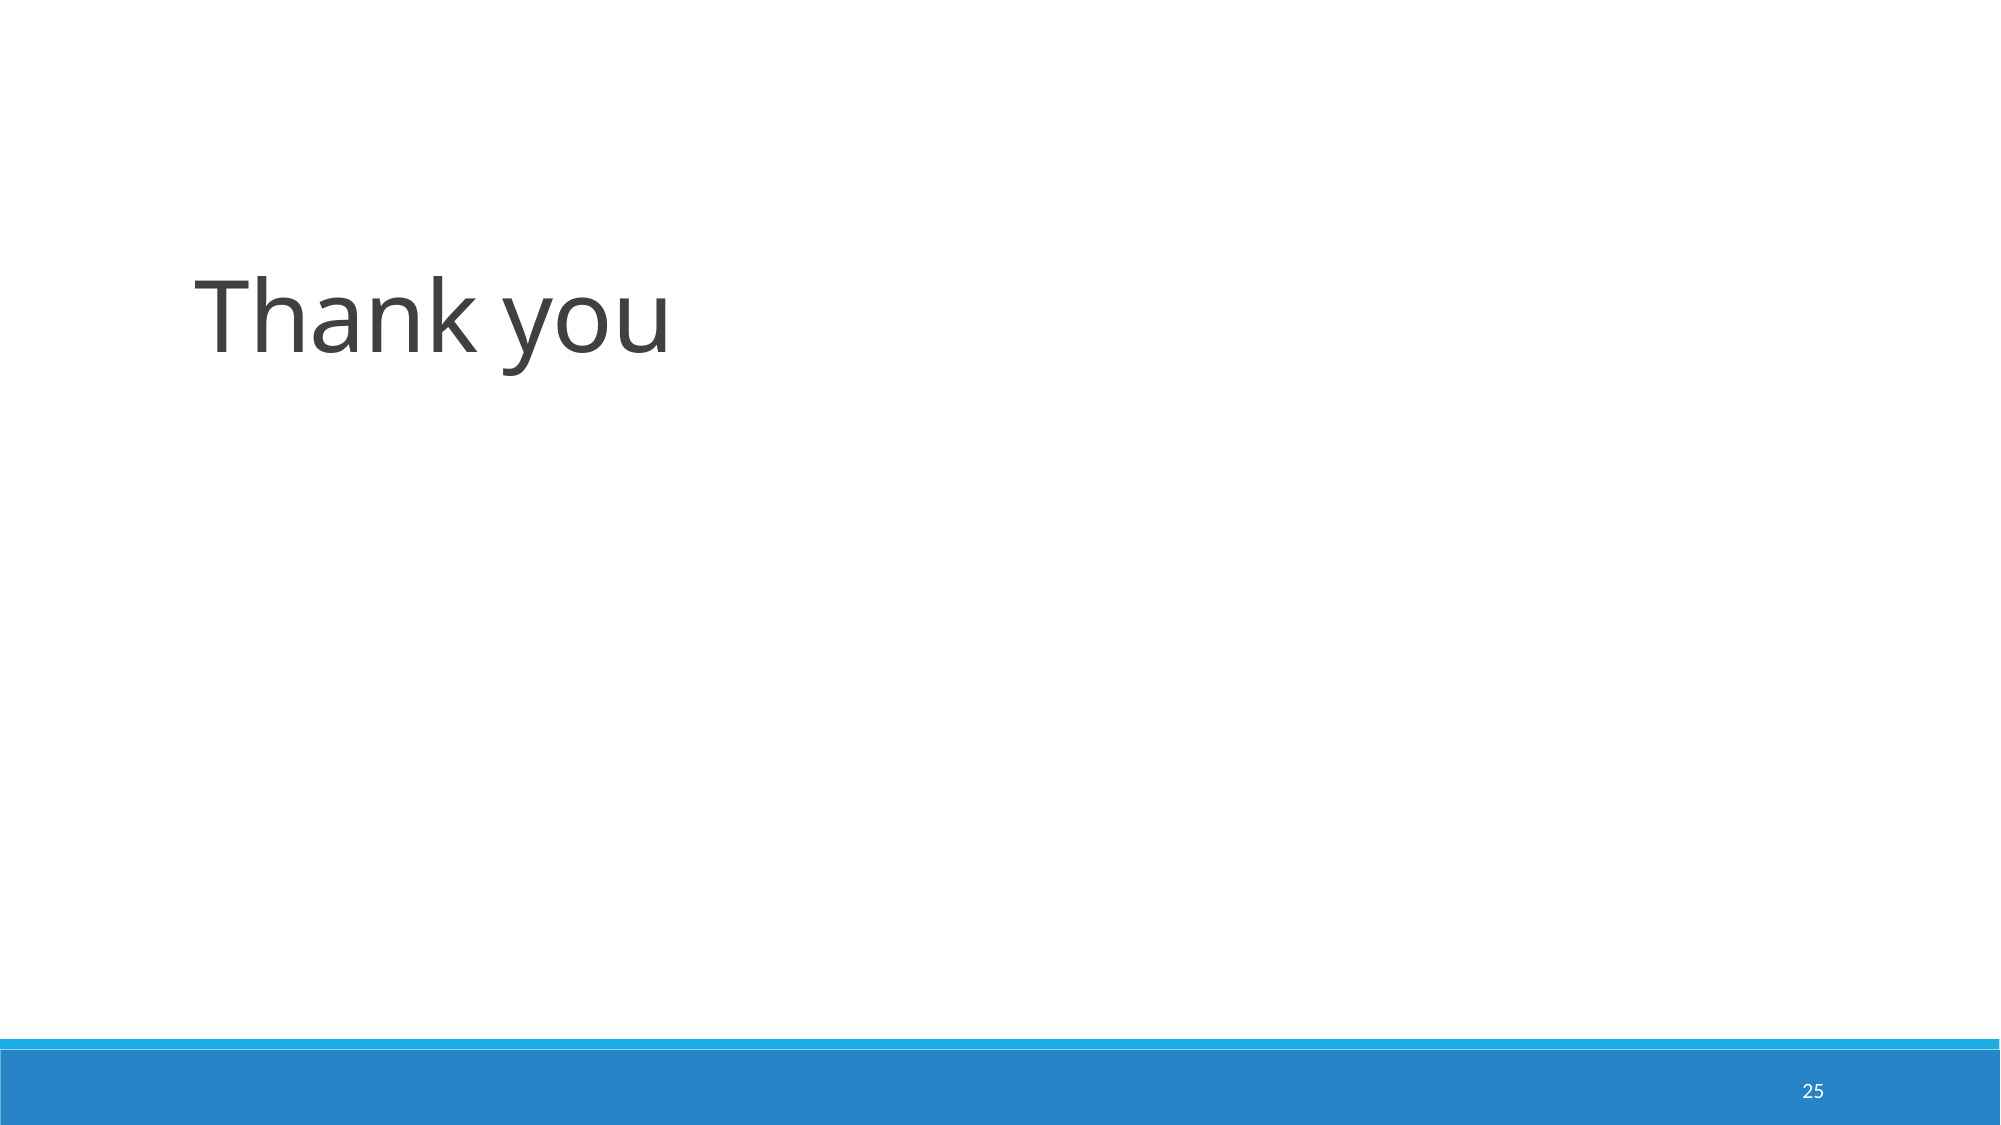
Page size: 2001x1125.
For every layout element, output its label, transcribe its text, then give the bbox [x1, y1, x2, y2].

text_box Thank you [179, 263, 1830, 502]
slide_number 25 [1624, 1059, 1840, 1120]
